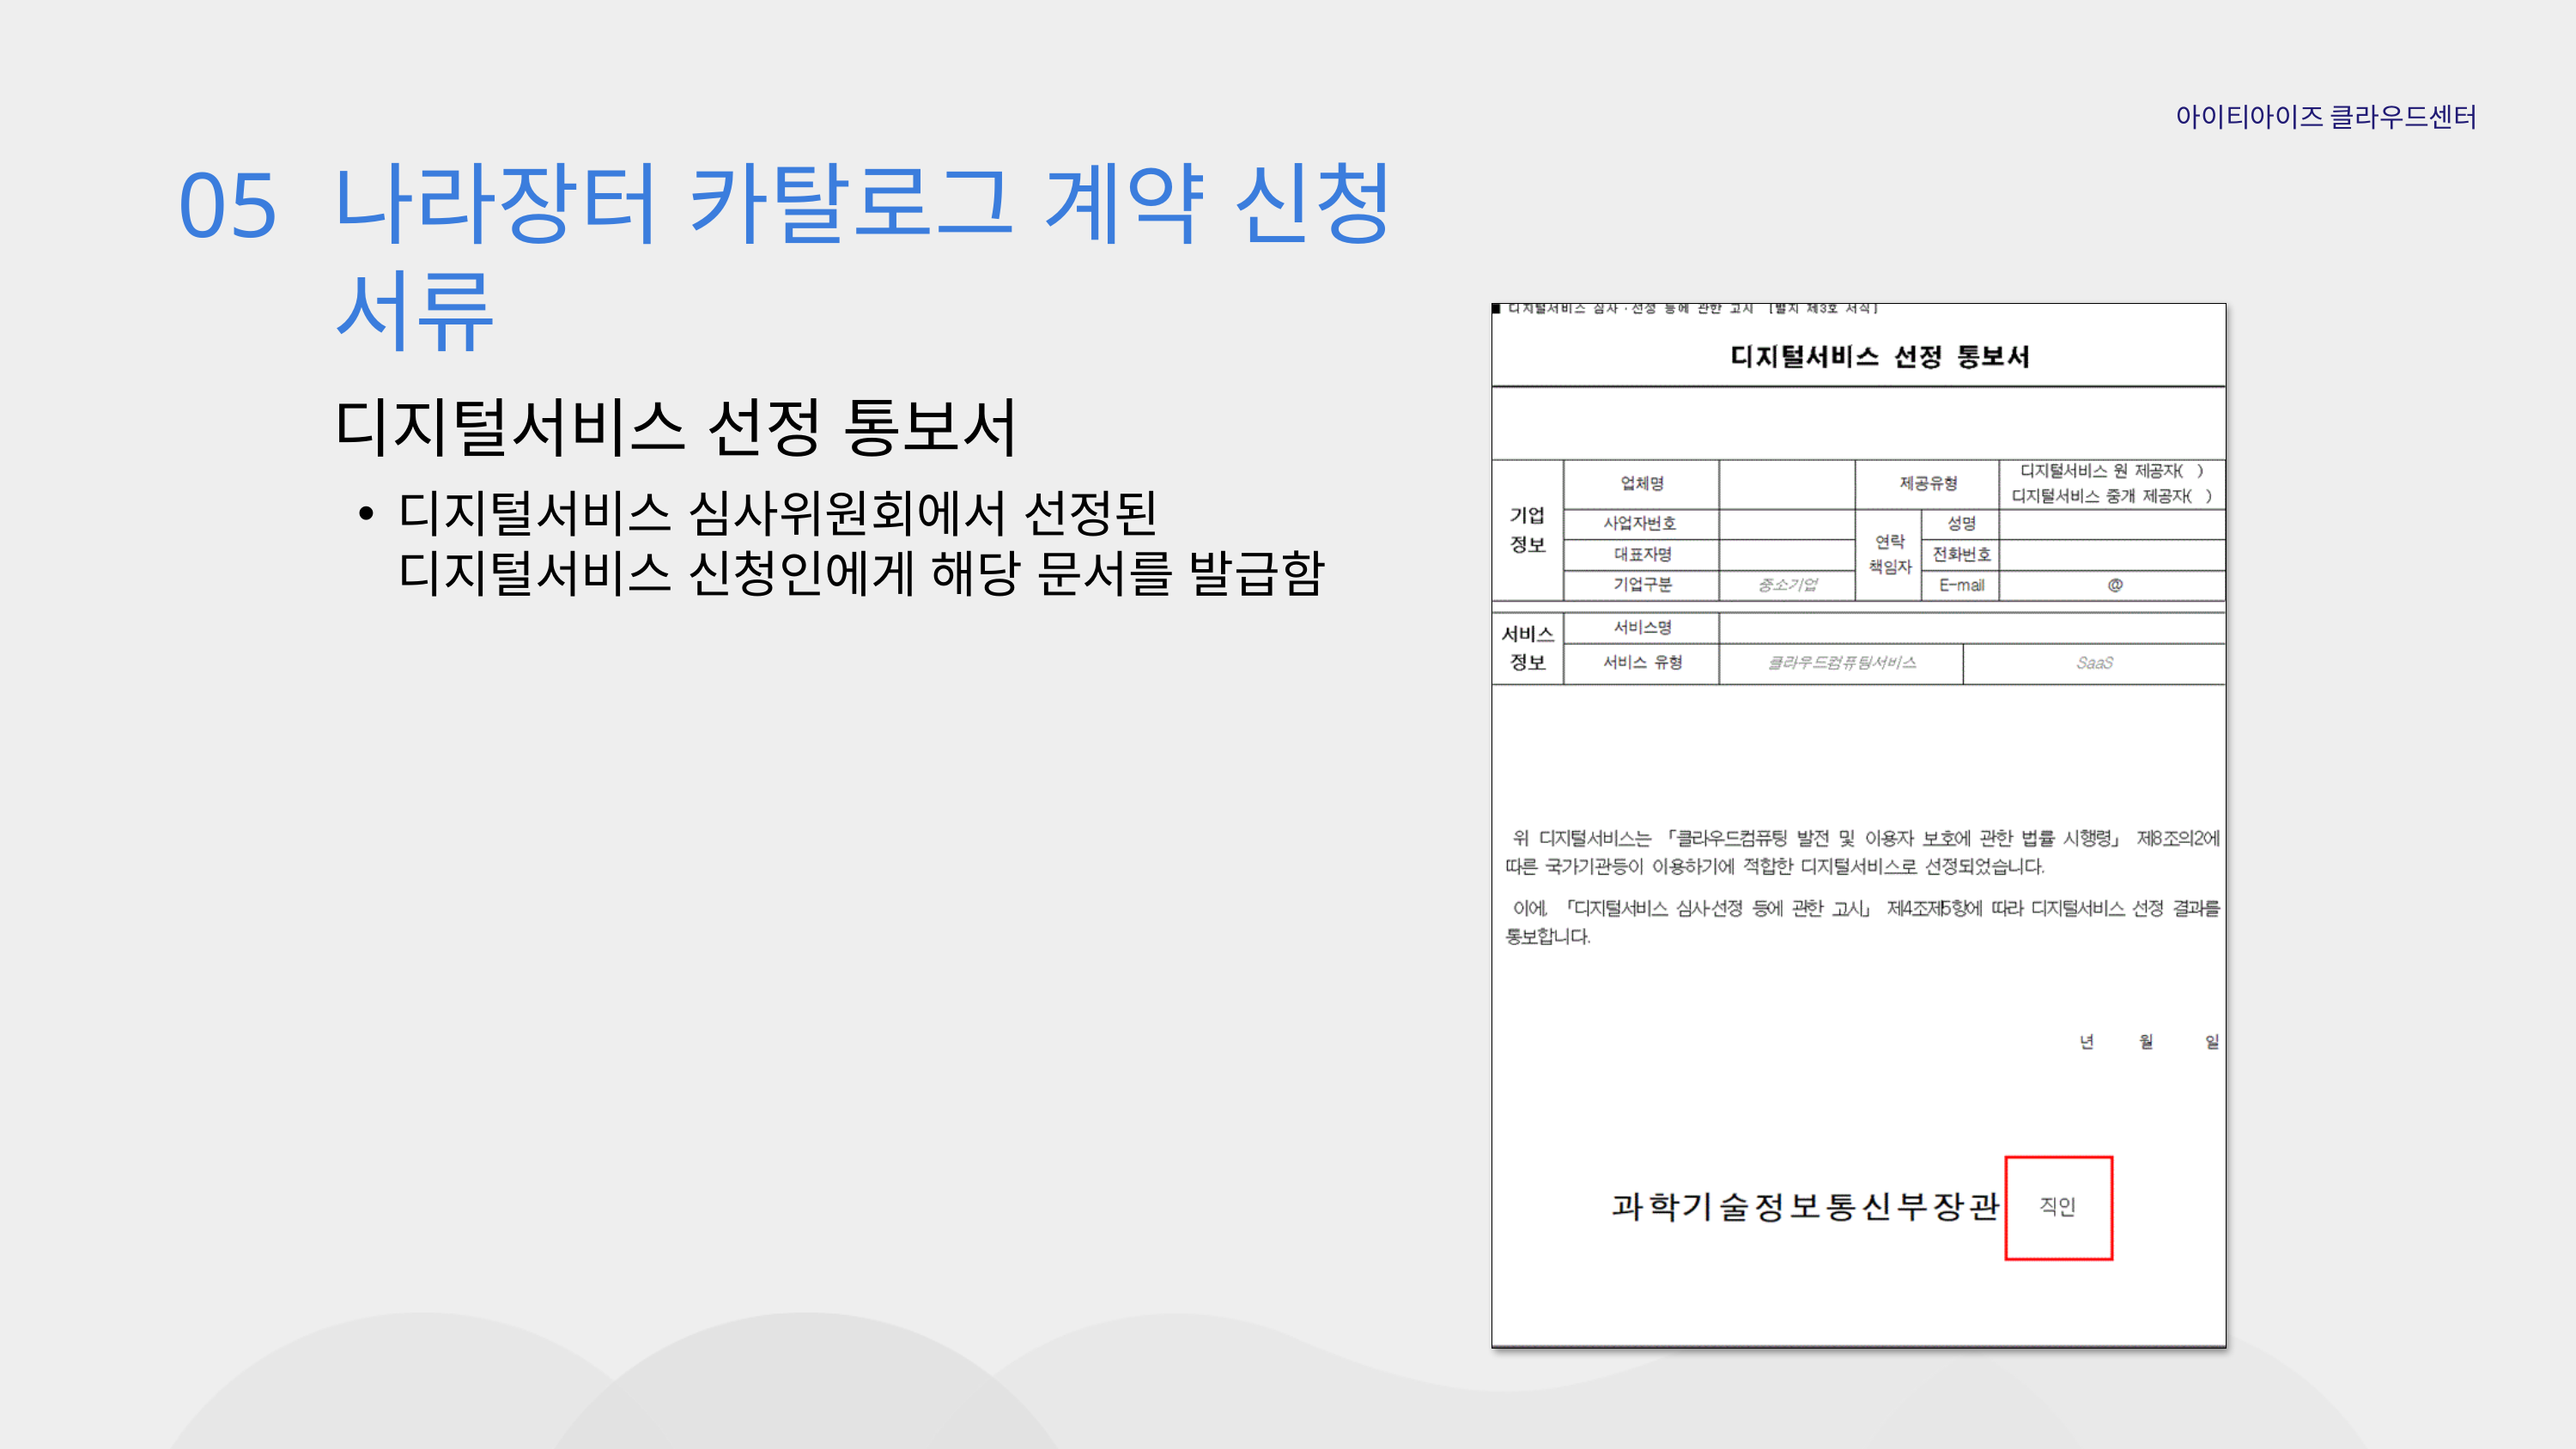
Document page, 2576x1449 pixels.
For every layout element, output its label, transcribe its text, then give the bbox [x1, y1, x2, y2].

text_box 디지털서비스 선정 통보서 디지털서비스 심사위원회에서 선정된 디지털서비스 신청인에게 해당 문서를 발급함 [319, 327, 1430, 881]
text_box 나라장터 카탈로그 계약 신청 서류 [319, 141, 1589, 369]
picture [1492, 303, 2227, 1349]
text_box 아이티아이즈 클라우드센터 [2026, 94, 2492, 139]
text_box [122, 1313, 2416, 1449]
text_box 05 [165, 141, 320, 262]
